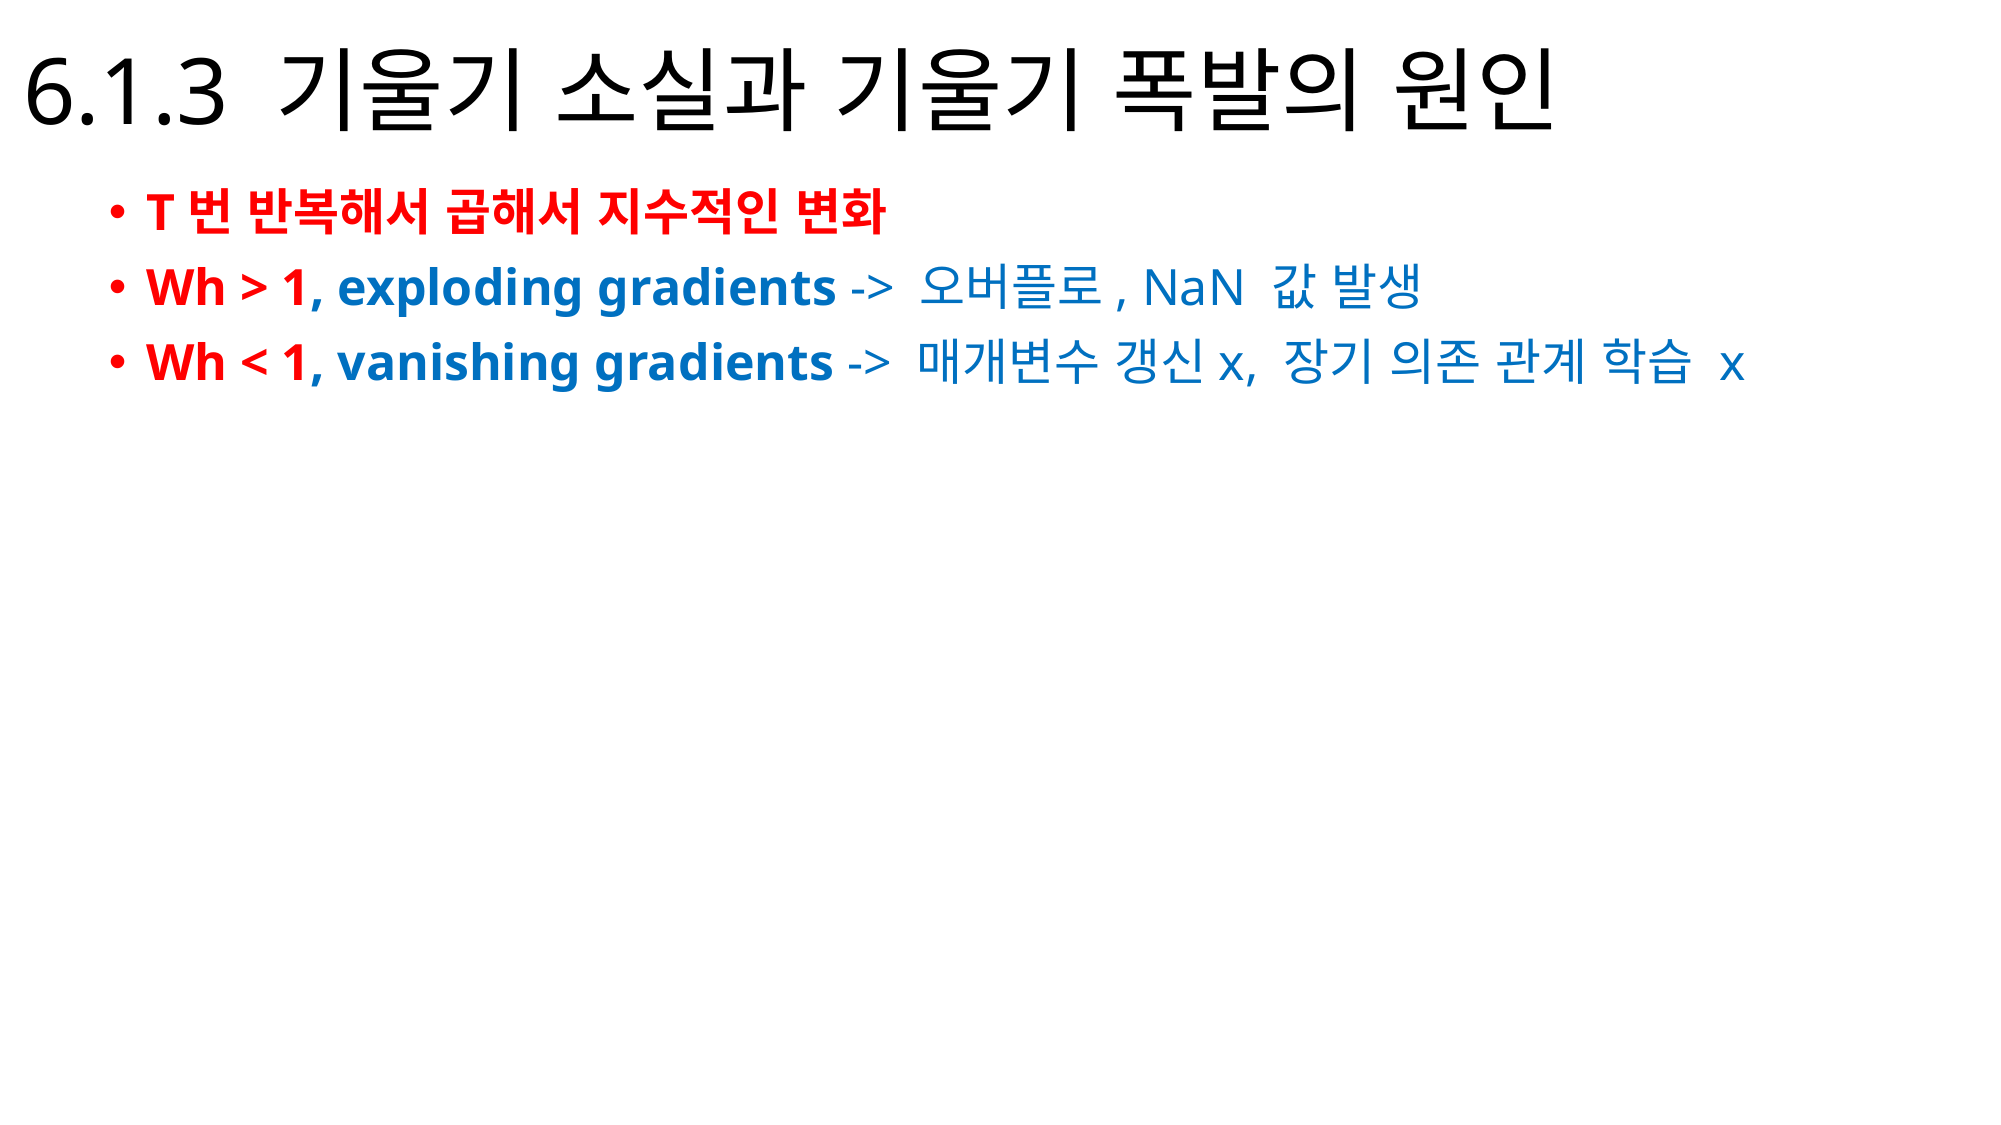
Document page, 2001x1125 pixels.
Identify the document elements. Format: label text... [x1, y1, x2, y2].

title 6.1.3 기울기 소실과 기울기 폭발의 원인 [8, 0, 1733, 204]
list T번 반복해서 곱해서 지수적인 변화 Wh > 1, exploding gradients -> 오버플로, NaN 값 발생 Wh < 1, vanishing gradients -> 매개변수 갱신x, 장기 의존 관계 학습 x [93, 179, 1979, 894]
